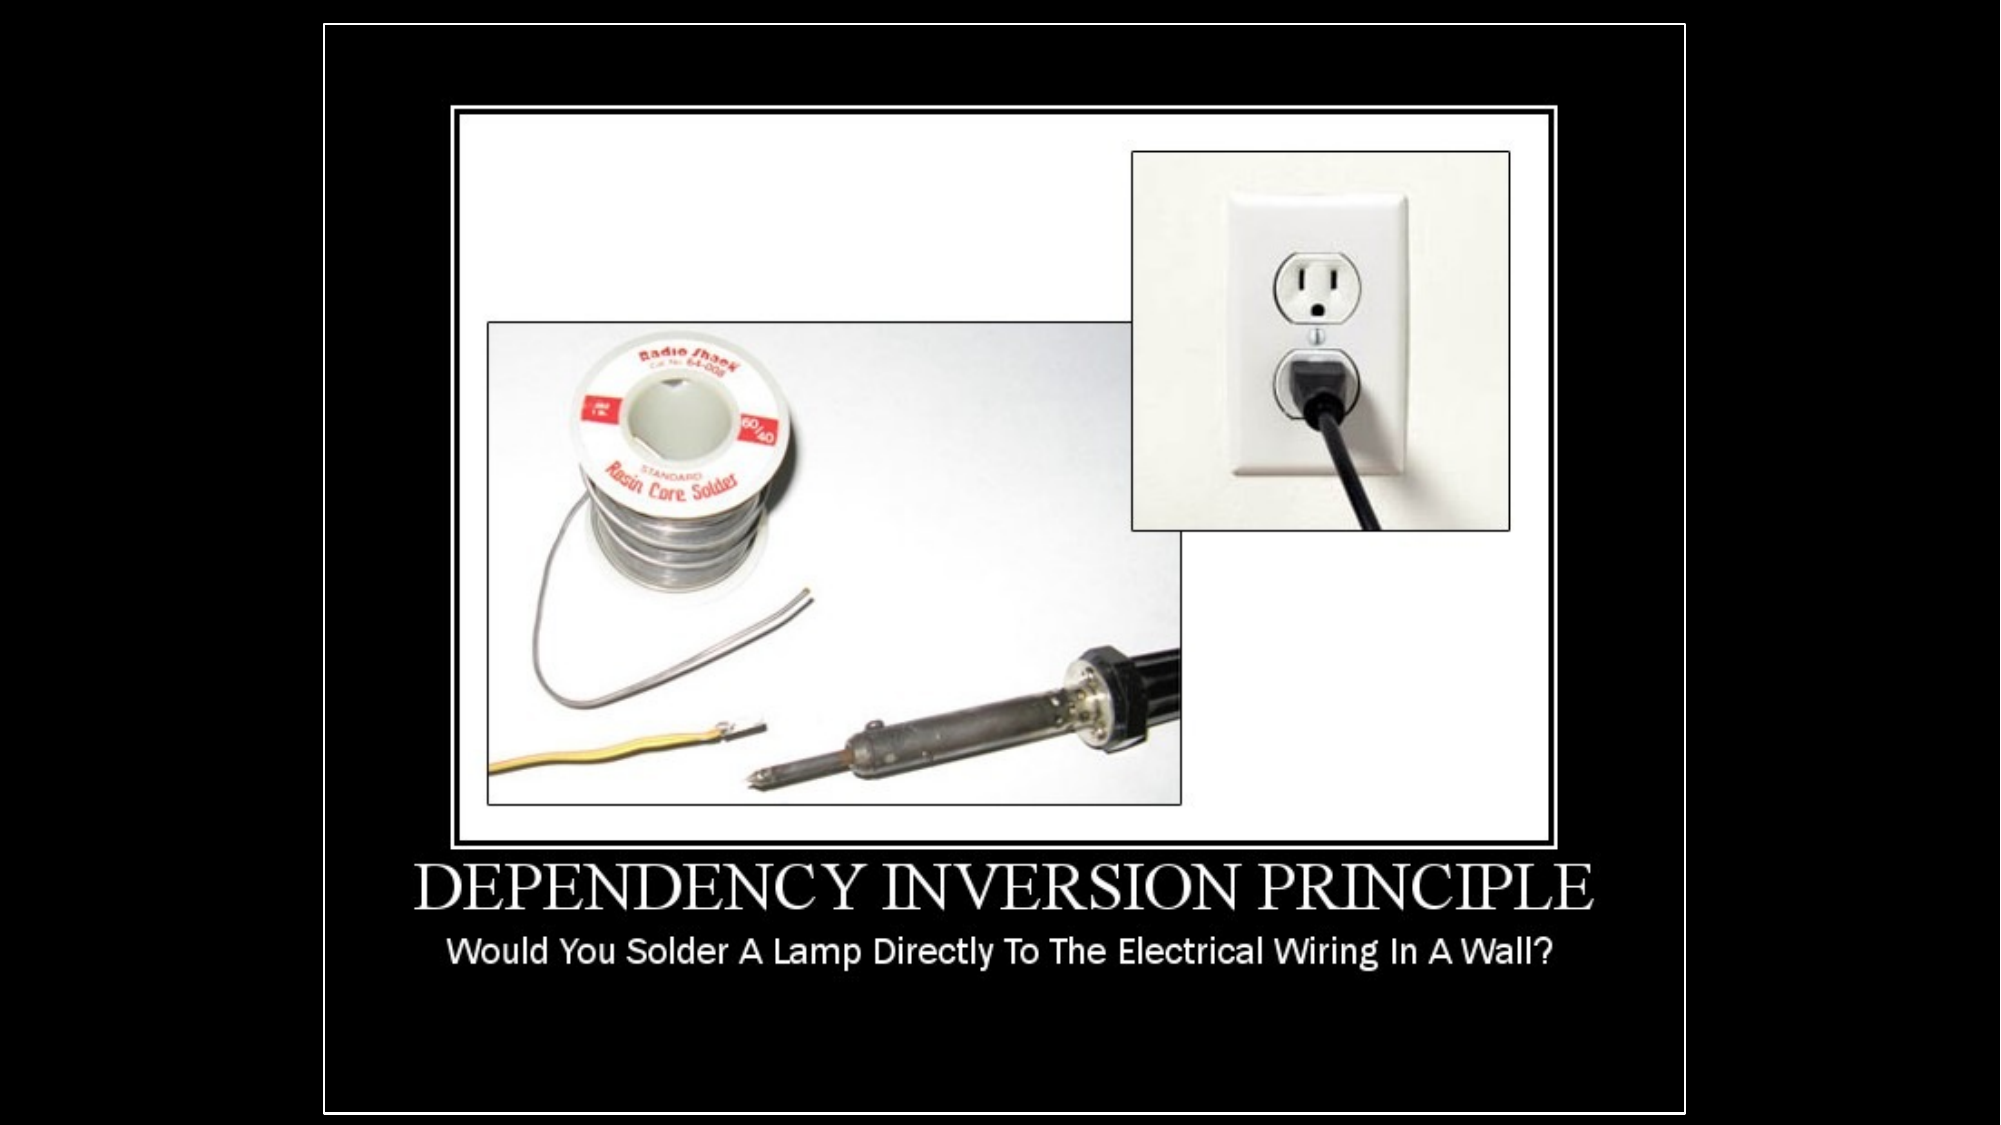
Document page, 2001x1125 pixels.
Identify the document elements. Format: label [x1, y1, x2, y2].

picture [324, 24, 1685, 1113]
